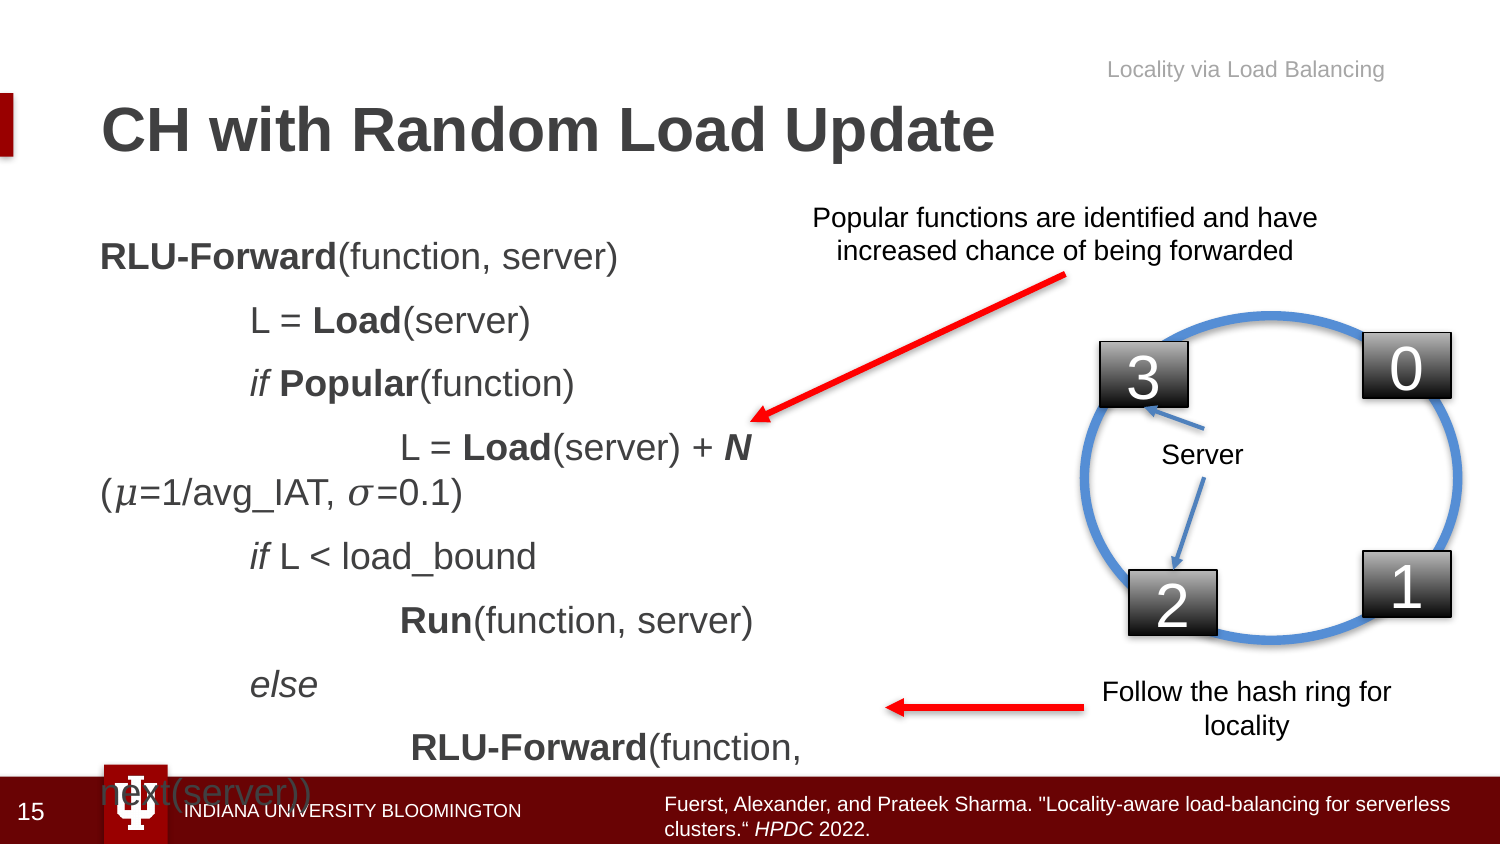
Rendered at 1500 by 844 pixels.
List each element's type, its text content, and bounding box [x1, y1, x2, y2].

text_box Fuerst, Alexander, and Prateek Sharma. "Locality-aware load-balancing for serverless clusters.“ HPDC 2022. [649, 783, 1500, 844]
text_box Follow the hash ring for locality [1041, 665, 1453, 748]
text_box Popular functions are identified and have increased chance of being forwarded [792, 191, 1338, 274]
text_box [749, 274, 1066, 423]
slide_number 15 [1, 787, 89, 833]
list RLU-Forward(function, server) L = Load(server) if Popular(function) L = Load(server) + N (𝜇=1/avg_IAT, 𝜎=0.1) if L < load_bound Run(function, server) else RLU-Forward(function, next(server)) [85, 224, 980, 750]
list Locality via Load Balancing [792, 46, 1400, 89]
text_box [1084, 315, 1458, 641]
title CH with Random Load Update [86, 69, 1400, 184]
